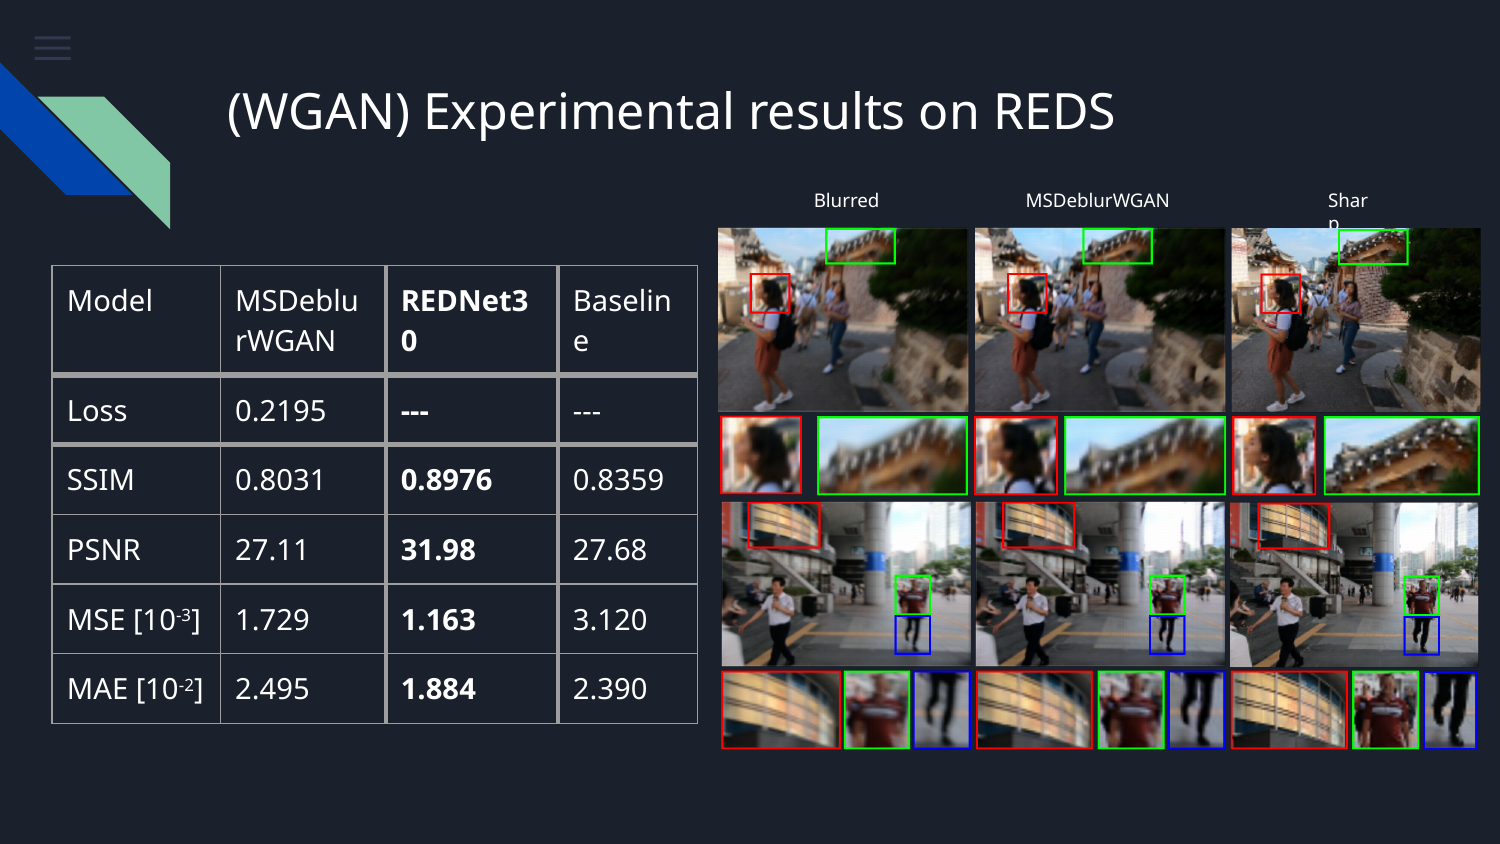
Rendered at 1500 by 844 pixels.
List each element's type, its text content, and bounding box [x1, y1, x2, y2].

text_box Blurred [798, 173, 901, 225]
table_cell 0.2195 [221, 378, 384, 442]
table_cell 1.884 [388, 654, 556, 723]
table_cell MSE [10-3] [53, 585, 220, 653]
picture [711, 226, 1489, 752]
table_cell 1.163 [388, 585, 556, 653]
table_header Baseline [560, 266, 697, 372]
text_box MSDeblurWGAN [1010, 173, 1190, 225]
table_cell 27.68 [560, 515, 697, 583]
table_cell 3.120 [560, 585, 697, 653]
table_header MSDeblurWGAN [221, 266, 384, 372]
table_cell 0.8976 [388, 447, 556, 514]
table_cell PSNR [53, 515, 220, 583]
table_cell Loss [53, 378, 220, 442]
table_cell 27.11 [221, 515, 384, 583]
text_box Sharp [1313, 173, 1392, 225]
table_header Model [53, 266, 220, 372]
table_cell 0.8031 [221, 447, 384, 514]
table_cell 2.495 [221, 654, 384, 723]
table_cell 31.98 [388, 515, 556, 583]
table_header REDNet30 [388, 266, 556, 372]
table_cell 0.8359 [560, 447, 697, 514]
table_cell 1.729 [221, 585, 384, 653]
table_cell MAE [10-2] [53, 654, 220, 723]
table_cell 2.390 [560, 654, 697, 723]
title (WGAN) Experimental results on REDS [212, 64, 1368, 157]
table_cell --- [560, 378, 697, 442]
table_cell --- [388, 378, 556, 442]
table_cell SSIM [53, 447, 220, 514]
